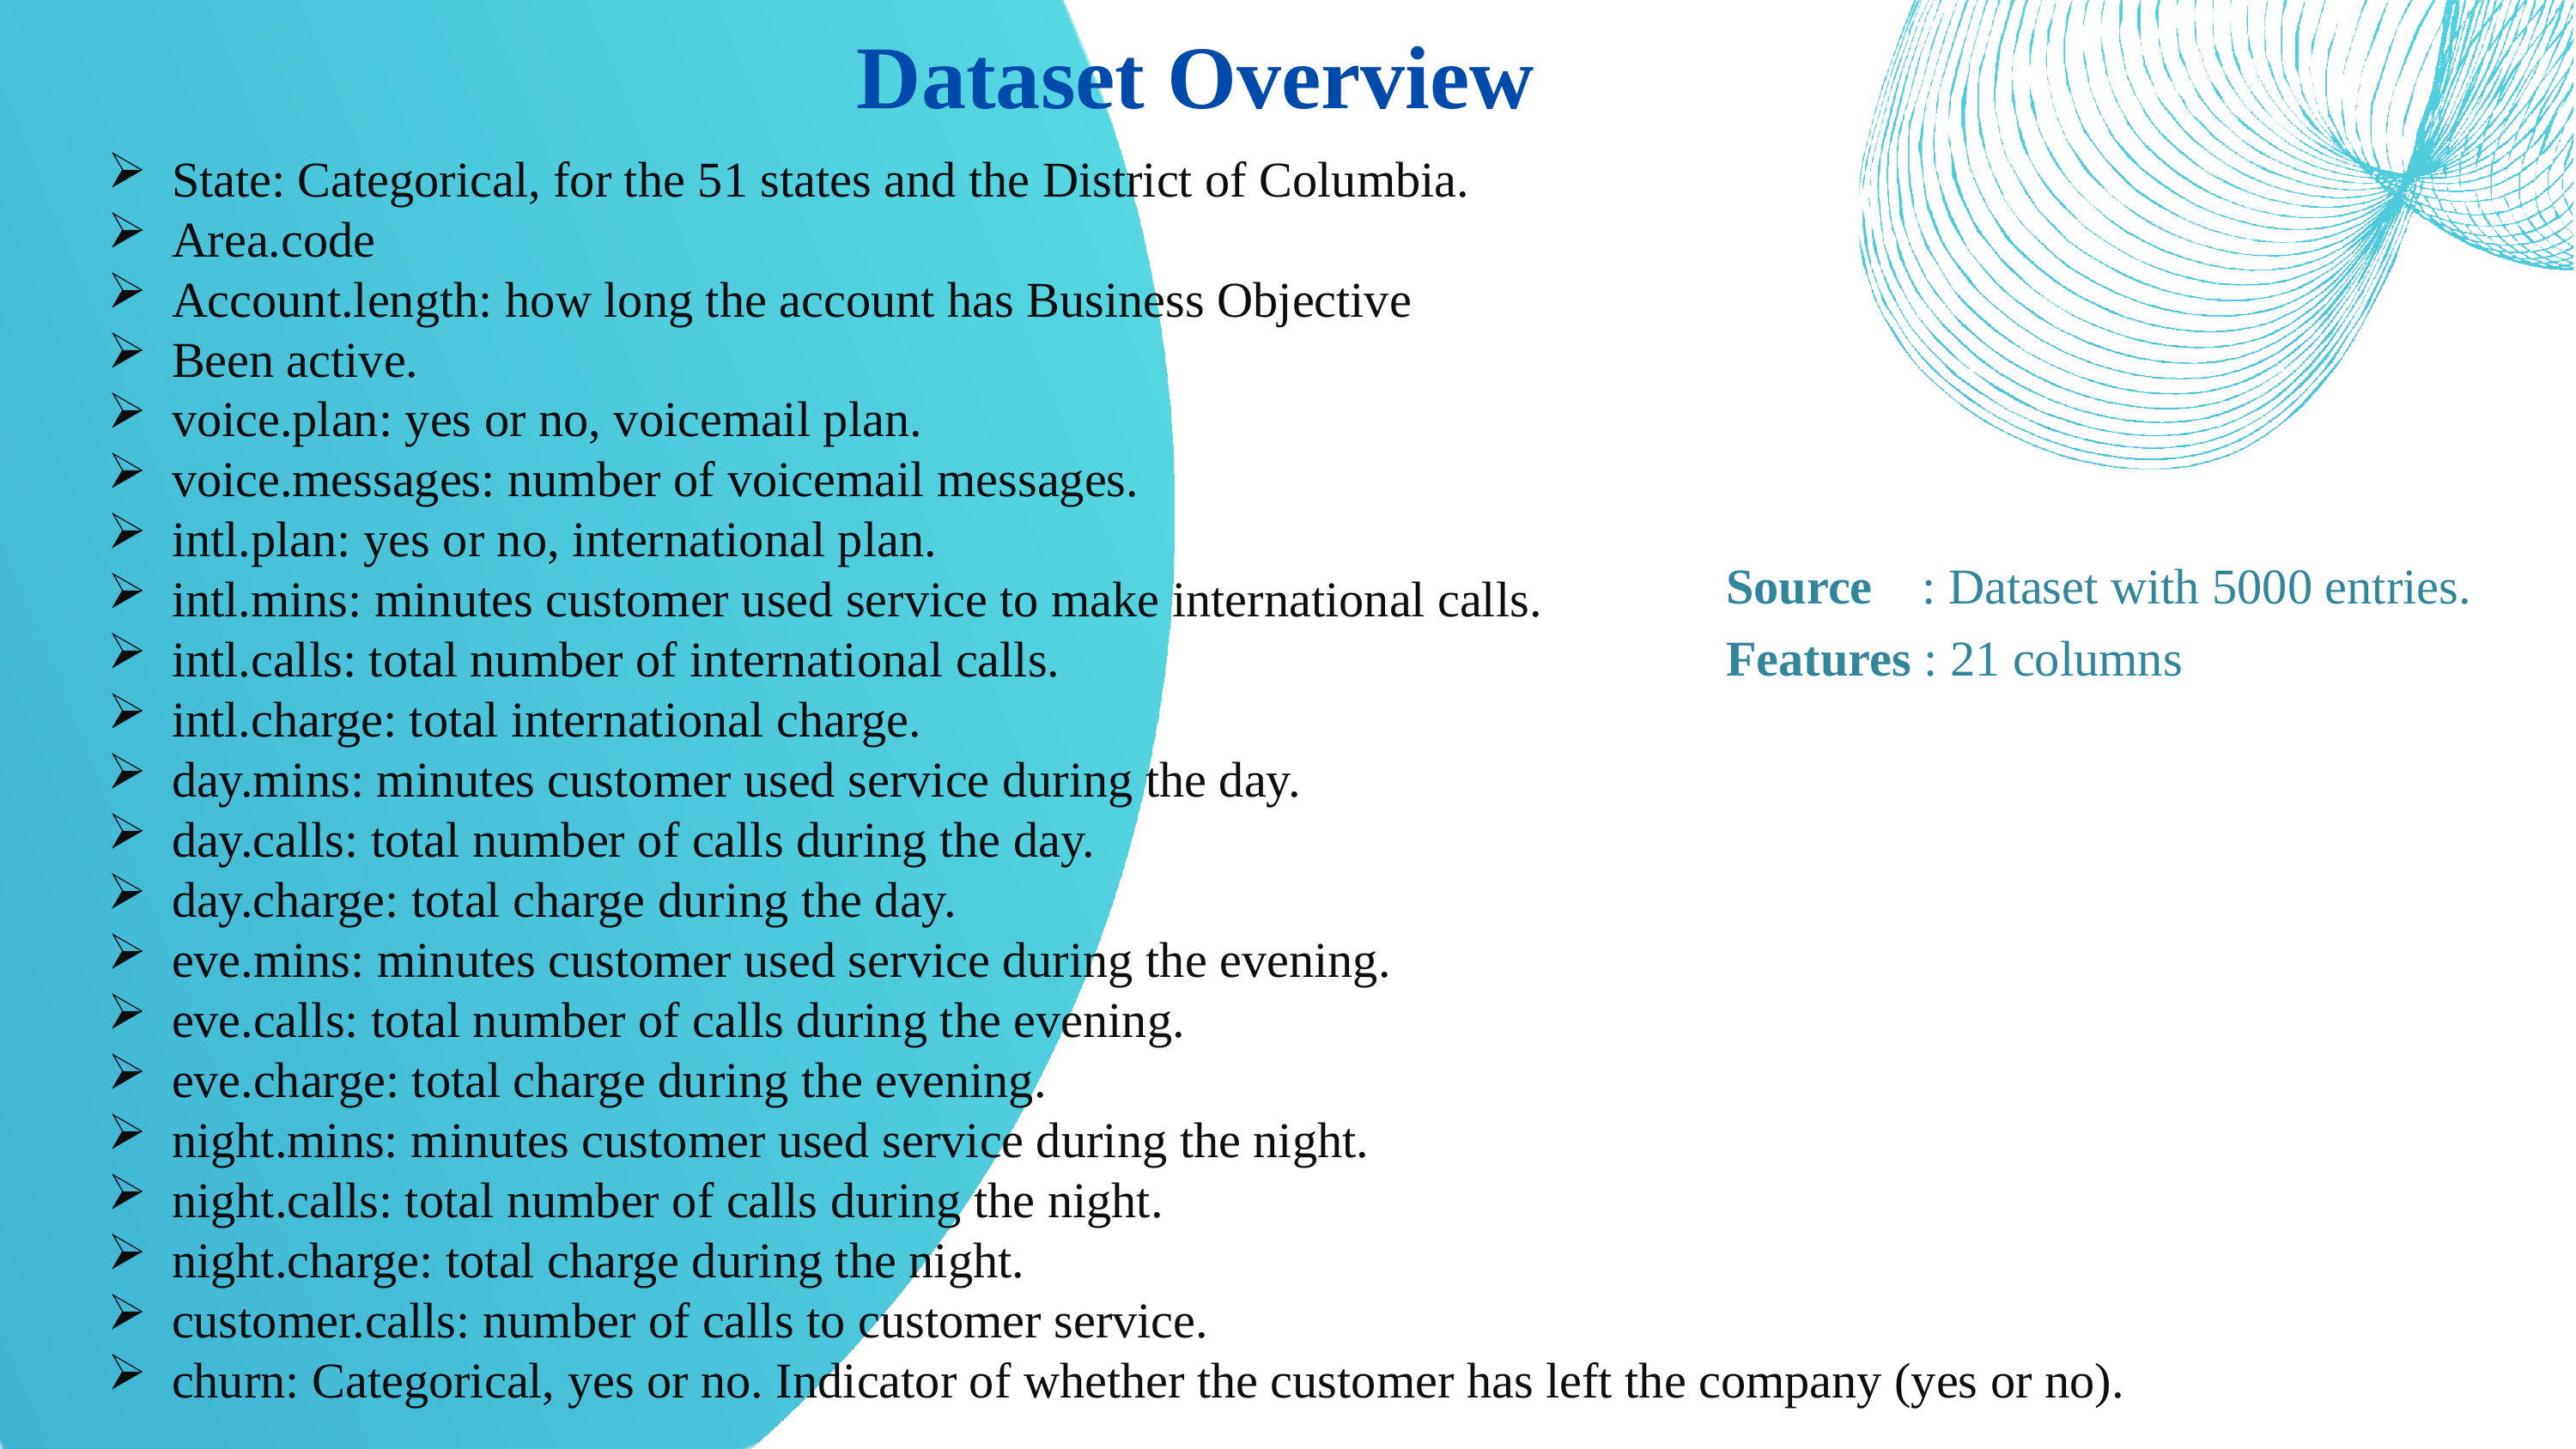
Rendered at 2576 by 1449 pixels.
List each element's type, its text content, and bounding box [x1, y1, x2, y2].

picture [1858, 0, 2573, 470]
title Dataset Overview [1177, 17, 1722, 144]
text_box Source : Dataset with 5000 entries. Features : 21 columns [1724, 542, 2576, 758]
text_box State: Categorical, for the 51 states and the District of Columbia. Area.code Account.length: how long the account has Business Objective Been active. voice.plan: yes or no, voicemail plan. voice.messages: number of voicemail messages. intl.plan: yes or no, international plan. intl.mins: minutes customer used service to make international calls. intl.calls: total number of international calls. intl.charge: total international charge. day.mins: minutes customer used service during the day. day.calls: total number of calls during the day. day.charge: total charge during the day. eve.mins: minutes customer used service during the evening. eve.calls: total number of calls during the evening. eve.charge: total charge during the evening. night.mins: minutes customer used service during the night. night.calls: total number of calls during the night. night.charge: total charge during the night. customer.calls: number of calls to customer service. churn: Categorical, yes or no. Indicator of whether the customer has left the company (yes or no). [1176, 144, 2419, 1449]
picture [0, 0, 1175, 1449]
